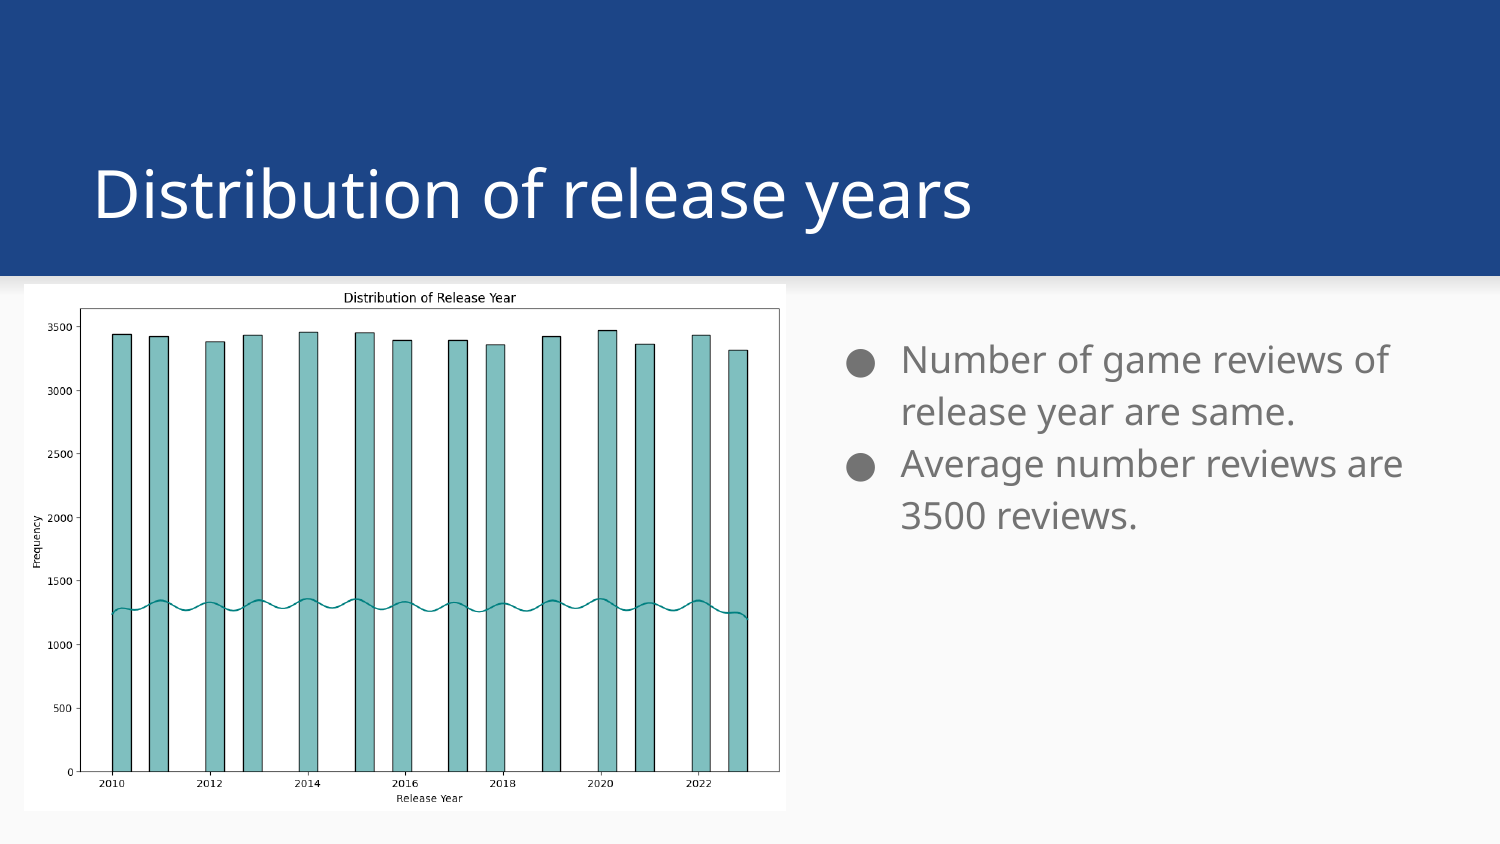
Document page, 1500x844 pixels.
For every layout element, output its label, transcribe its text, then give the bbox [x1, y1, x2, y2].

list Number of game reviews of release year are same. Average number reviews are 3500 reviews. [810, 314, 1427, 760]
title Distribution of release years [77, 121, 1427, 248]
picture [24, 284, 786, 811]
